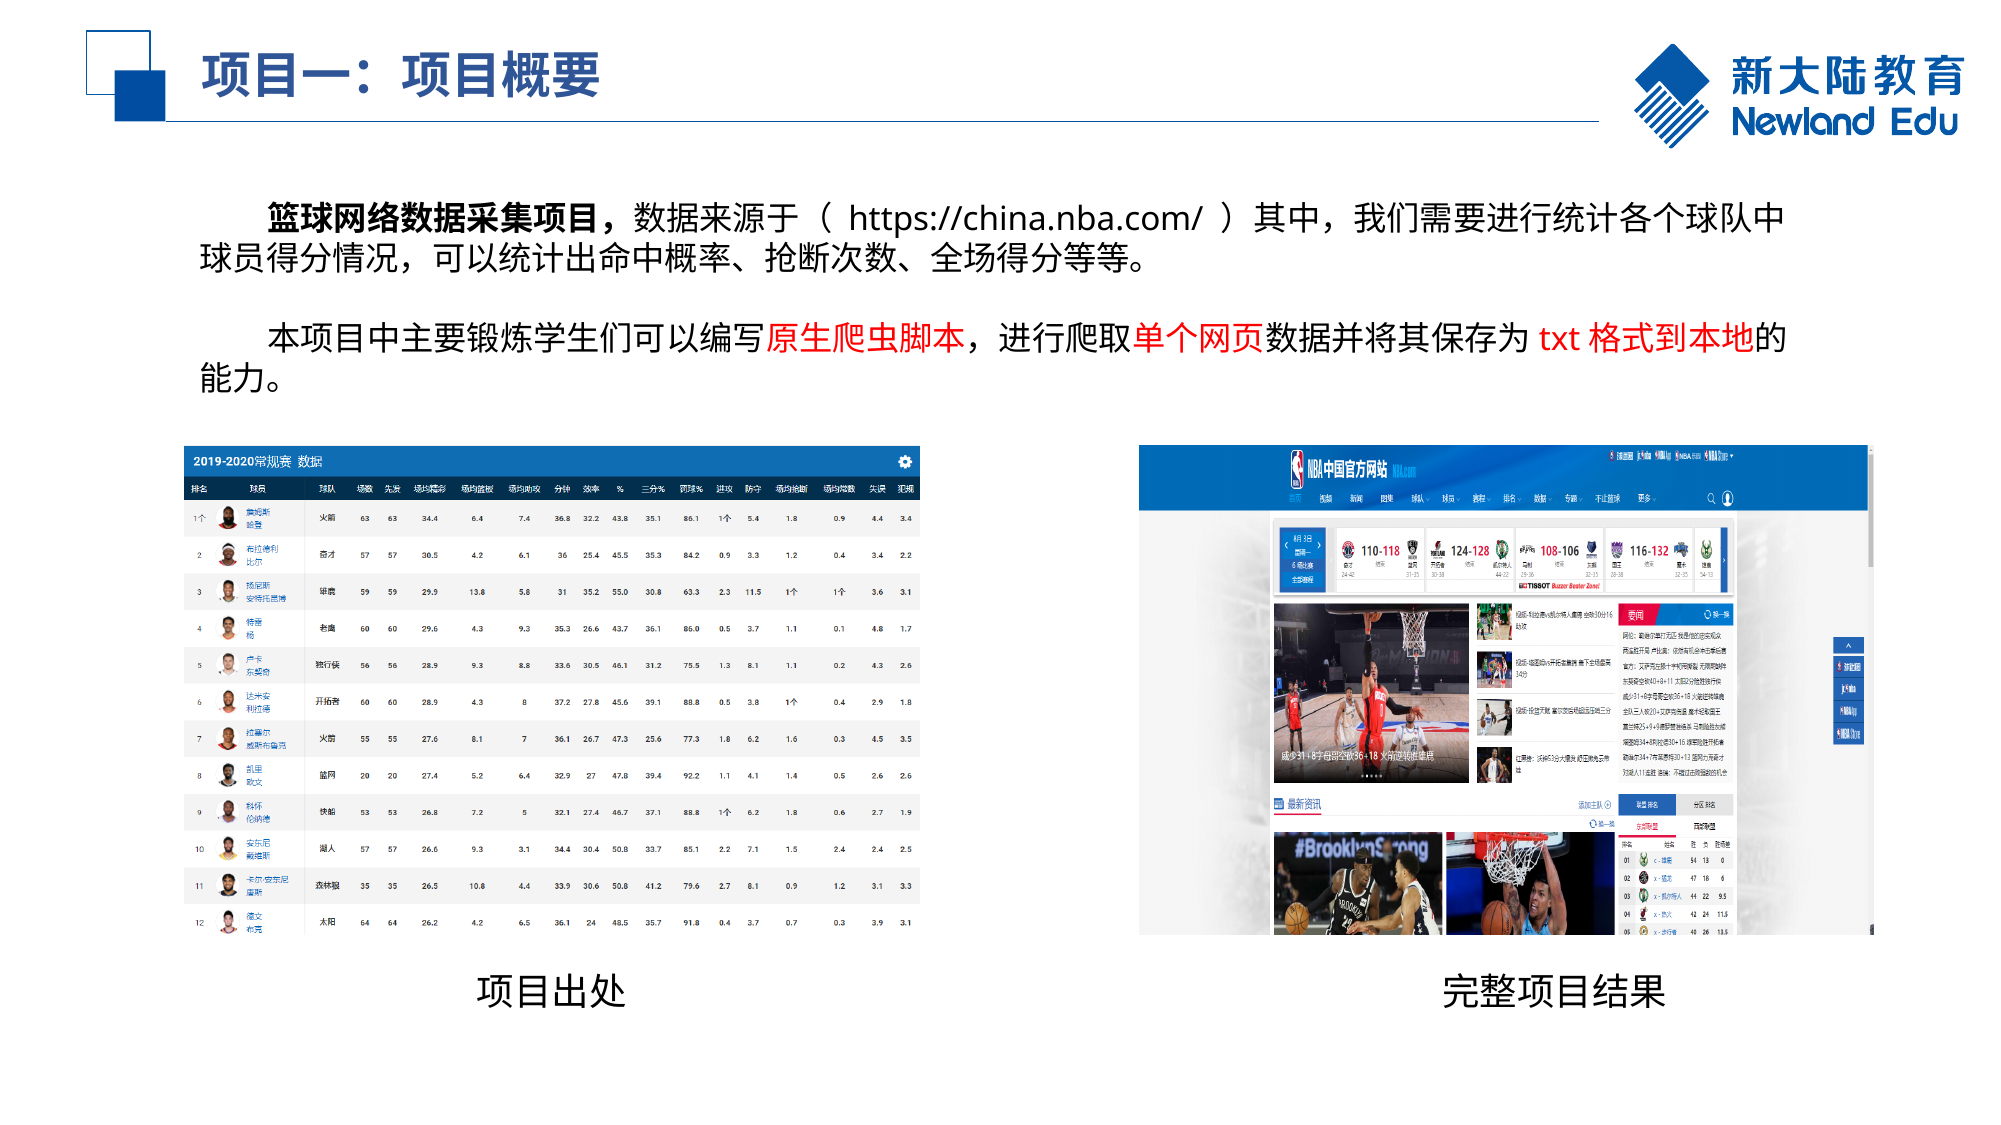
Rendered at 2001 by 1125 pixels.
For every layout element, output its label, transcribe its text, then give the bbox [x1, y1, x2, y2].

text_box 项目出处 [462, 960, 642, 1021]
picture [1139, 445, 1874, 935]
text_box 篮球网络数据采集项目，数据来源于（ https://china.nba.com/ ）其中，我们需要进行统计各个球队中球员得分情况，可以统计出命中概率、抢断次数、全场得分等等。 本项目中主要锻炼学生们可以编写原生爬虫脚本，进行爬取单个网页数据并将其保存为txt格式到本地的能力。 [184, 190, 1816, 405]
picture [184, 445, 920, 935]
text_box 完整项目结果 [1427, 960, 1683, 1021]
text_box 项目一：项目概要 [187, 36, 617, 112]
